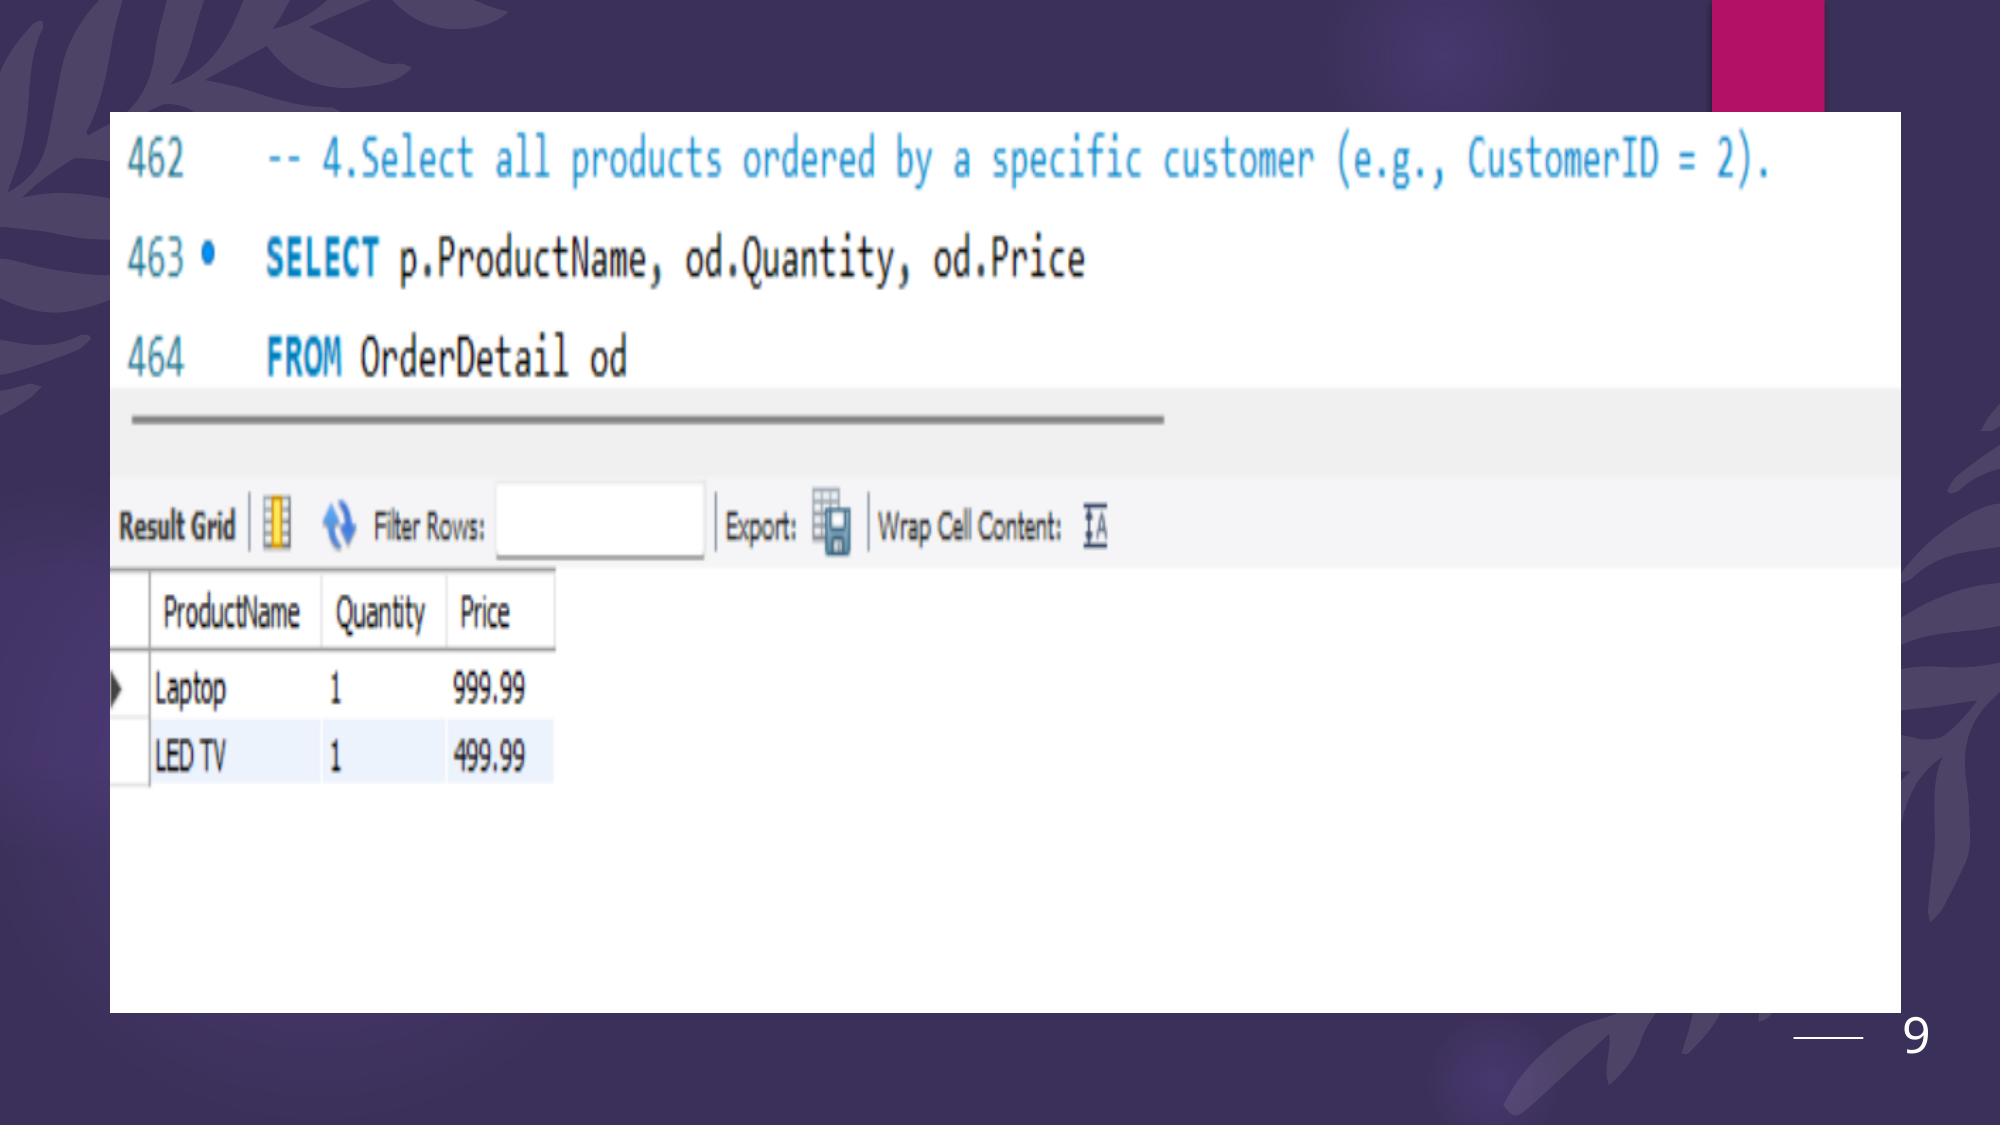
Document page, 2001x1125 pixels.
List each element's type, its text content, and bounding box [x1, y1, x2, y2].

picture [0, 0, 1901, 1125]
slide_number 9 [1862, 964, 1971, 1112]
